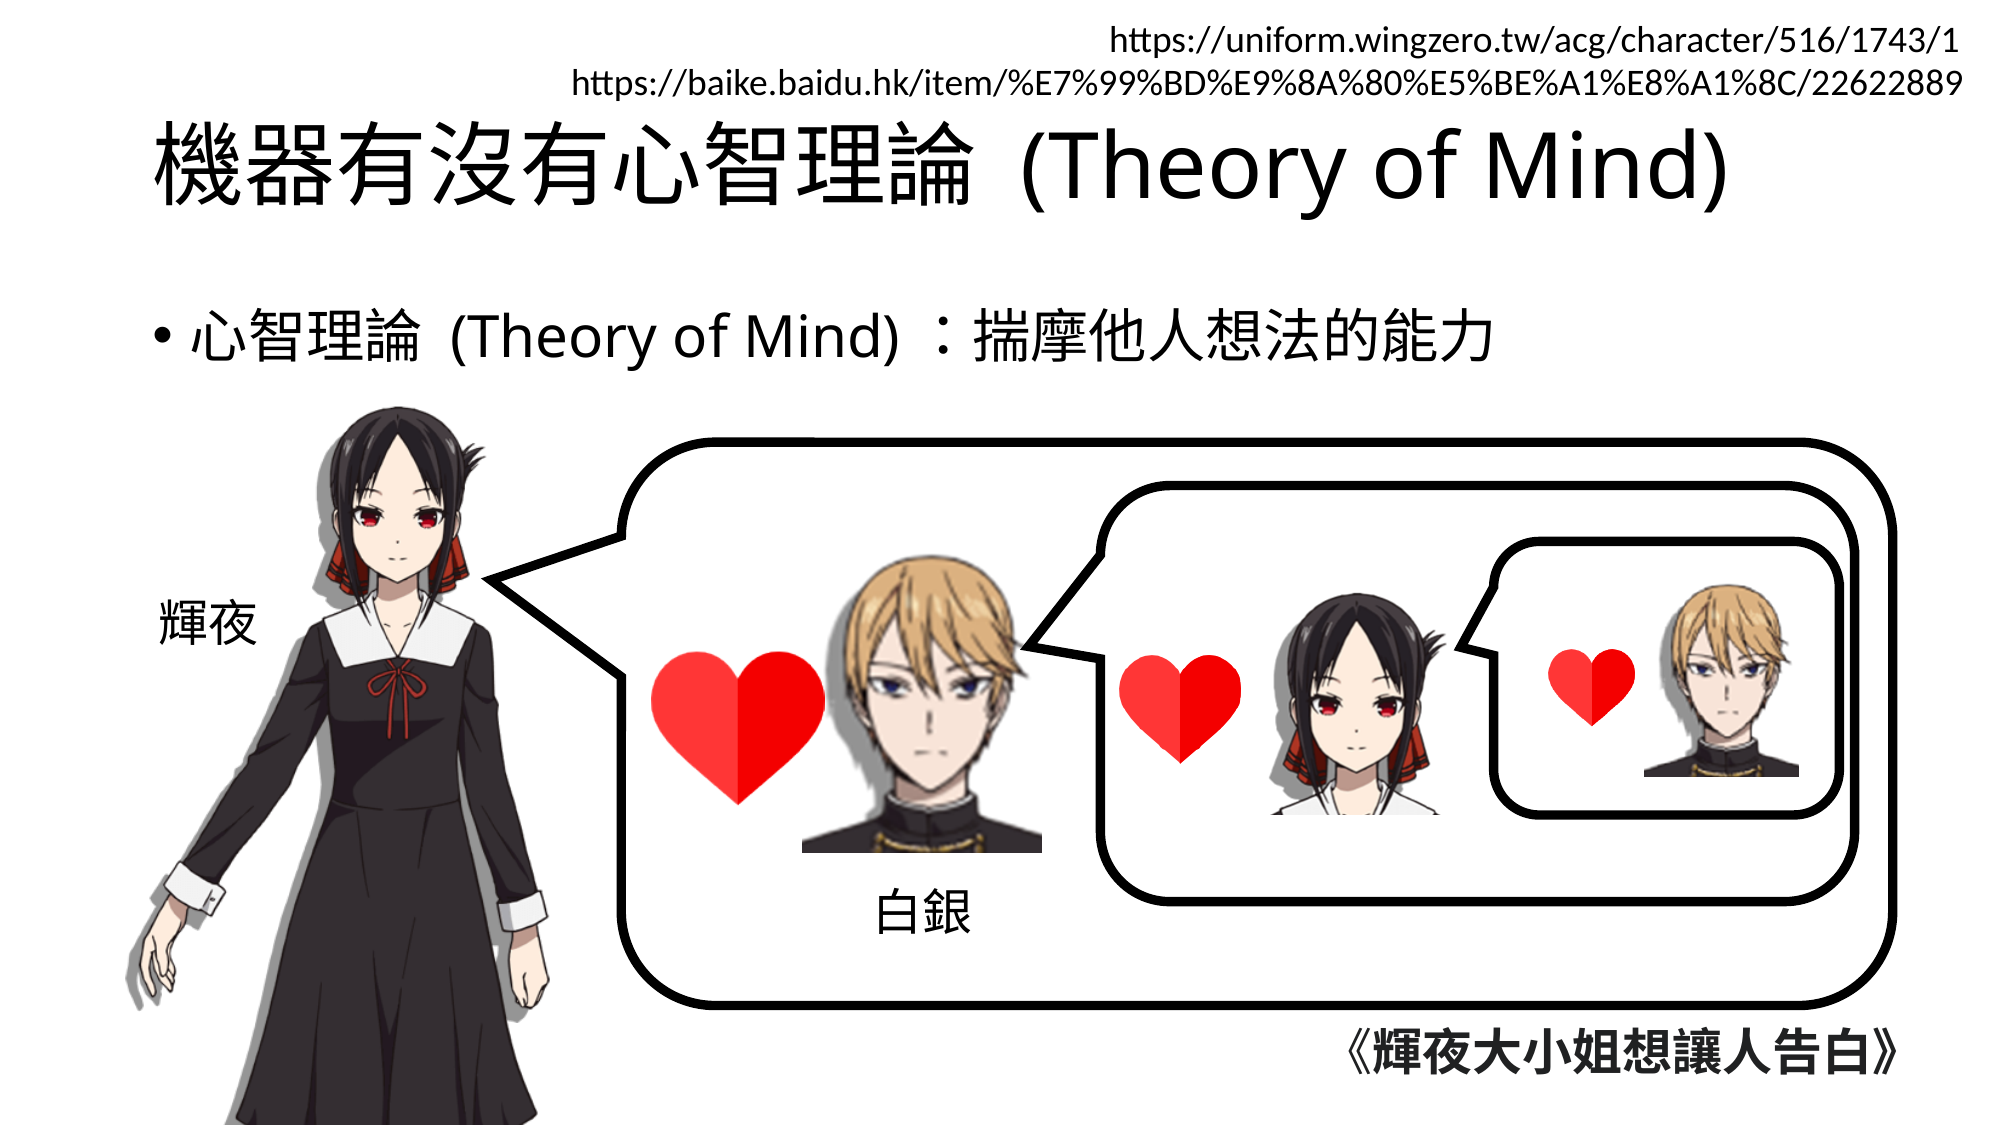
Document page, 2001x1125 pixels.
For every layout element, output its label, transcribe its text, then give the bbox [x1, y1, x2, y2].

picture [1253, 589, 1451, 815]
list 心智理論 (Theory of Mind)：揣摩他人想法的能力 [642, 974, 1863, 1014]
text_box https://baike.baidu.hk/item/%E7%99%BD%E9%8A%80%E5%BE%A1%E8%A1%8C/22622889 [556, 51, 2000, 111]
picture [651, 548, 1042, 854]
picture [60, 391, 642, 1125]
text_box 《輝夜大小姐想讓人告白》 [1245, 1013, 2000, 1088]
text_box https://uniform.wingzero.tw/acg/character/516/1743/1 [1094, 7, 2000, 51]
text_box [1042, 484, 1856, 903]
title 機器有沒有心智理論 (Theory of Mind) [137, 59, 1863, 278]
text_box [1459, 540, 1841, 817]
picture [1548, 644, 1635, 731]
text_box [642, 441, 1894, 1007]
picture [1644, 579, 1799, 777]
list 心智理論 (Theory of Mind)：揣摩他人想法的能力 [137, 299, 1863, 474]
picture [1119, 648, 1241, 770]
text_box 白銀 [817, 872, 1027, 948]
